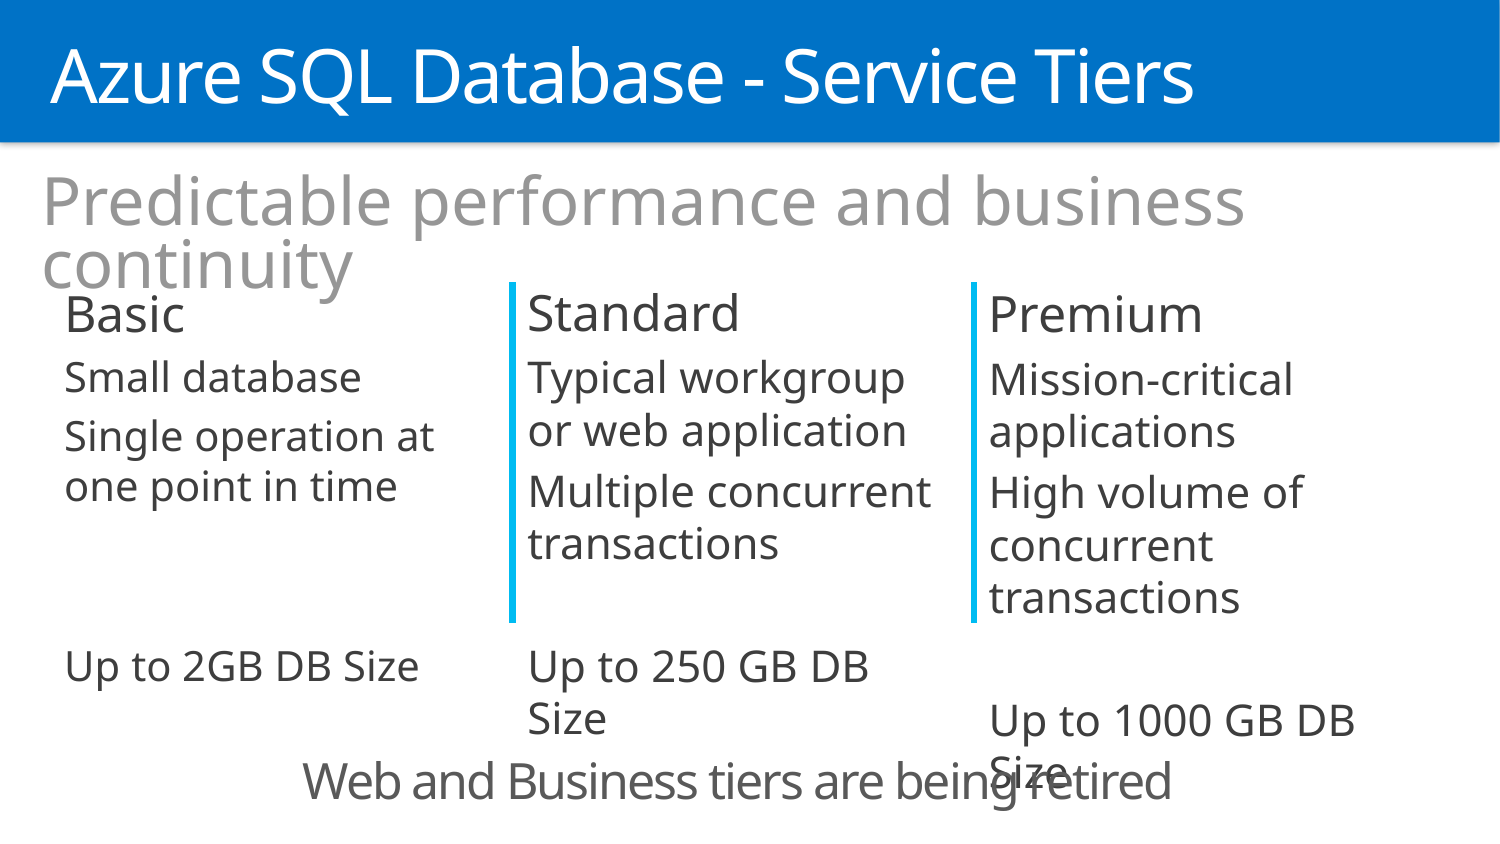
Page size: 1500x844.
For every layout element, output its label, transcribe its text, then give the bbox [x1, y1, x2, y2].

text_box Standard Typical workgroup or web application Multiple concurrent transactions Up to 250 GB DB Size [527, 280, 959, 744]
title Azure SQL Database - Service Tiers [50, 38, 1423, 121]
text_box Web and Business tiers are being retired [51, 756, 1425, 811]
list Predictable performance and business continuity [41, 173, 1476, 435]
text_box Basic Small database Single operation at one point in time Up to 2GB DB Size [64, 282, 498, 691]
text_box Premium Mission-critical applications High volume of concurrent transactions Up to 1000 GB DB Size [988, 282, 1436, 798]
